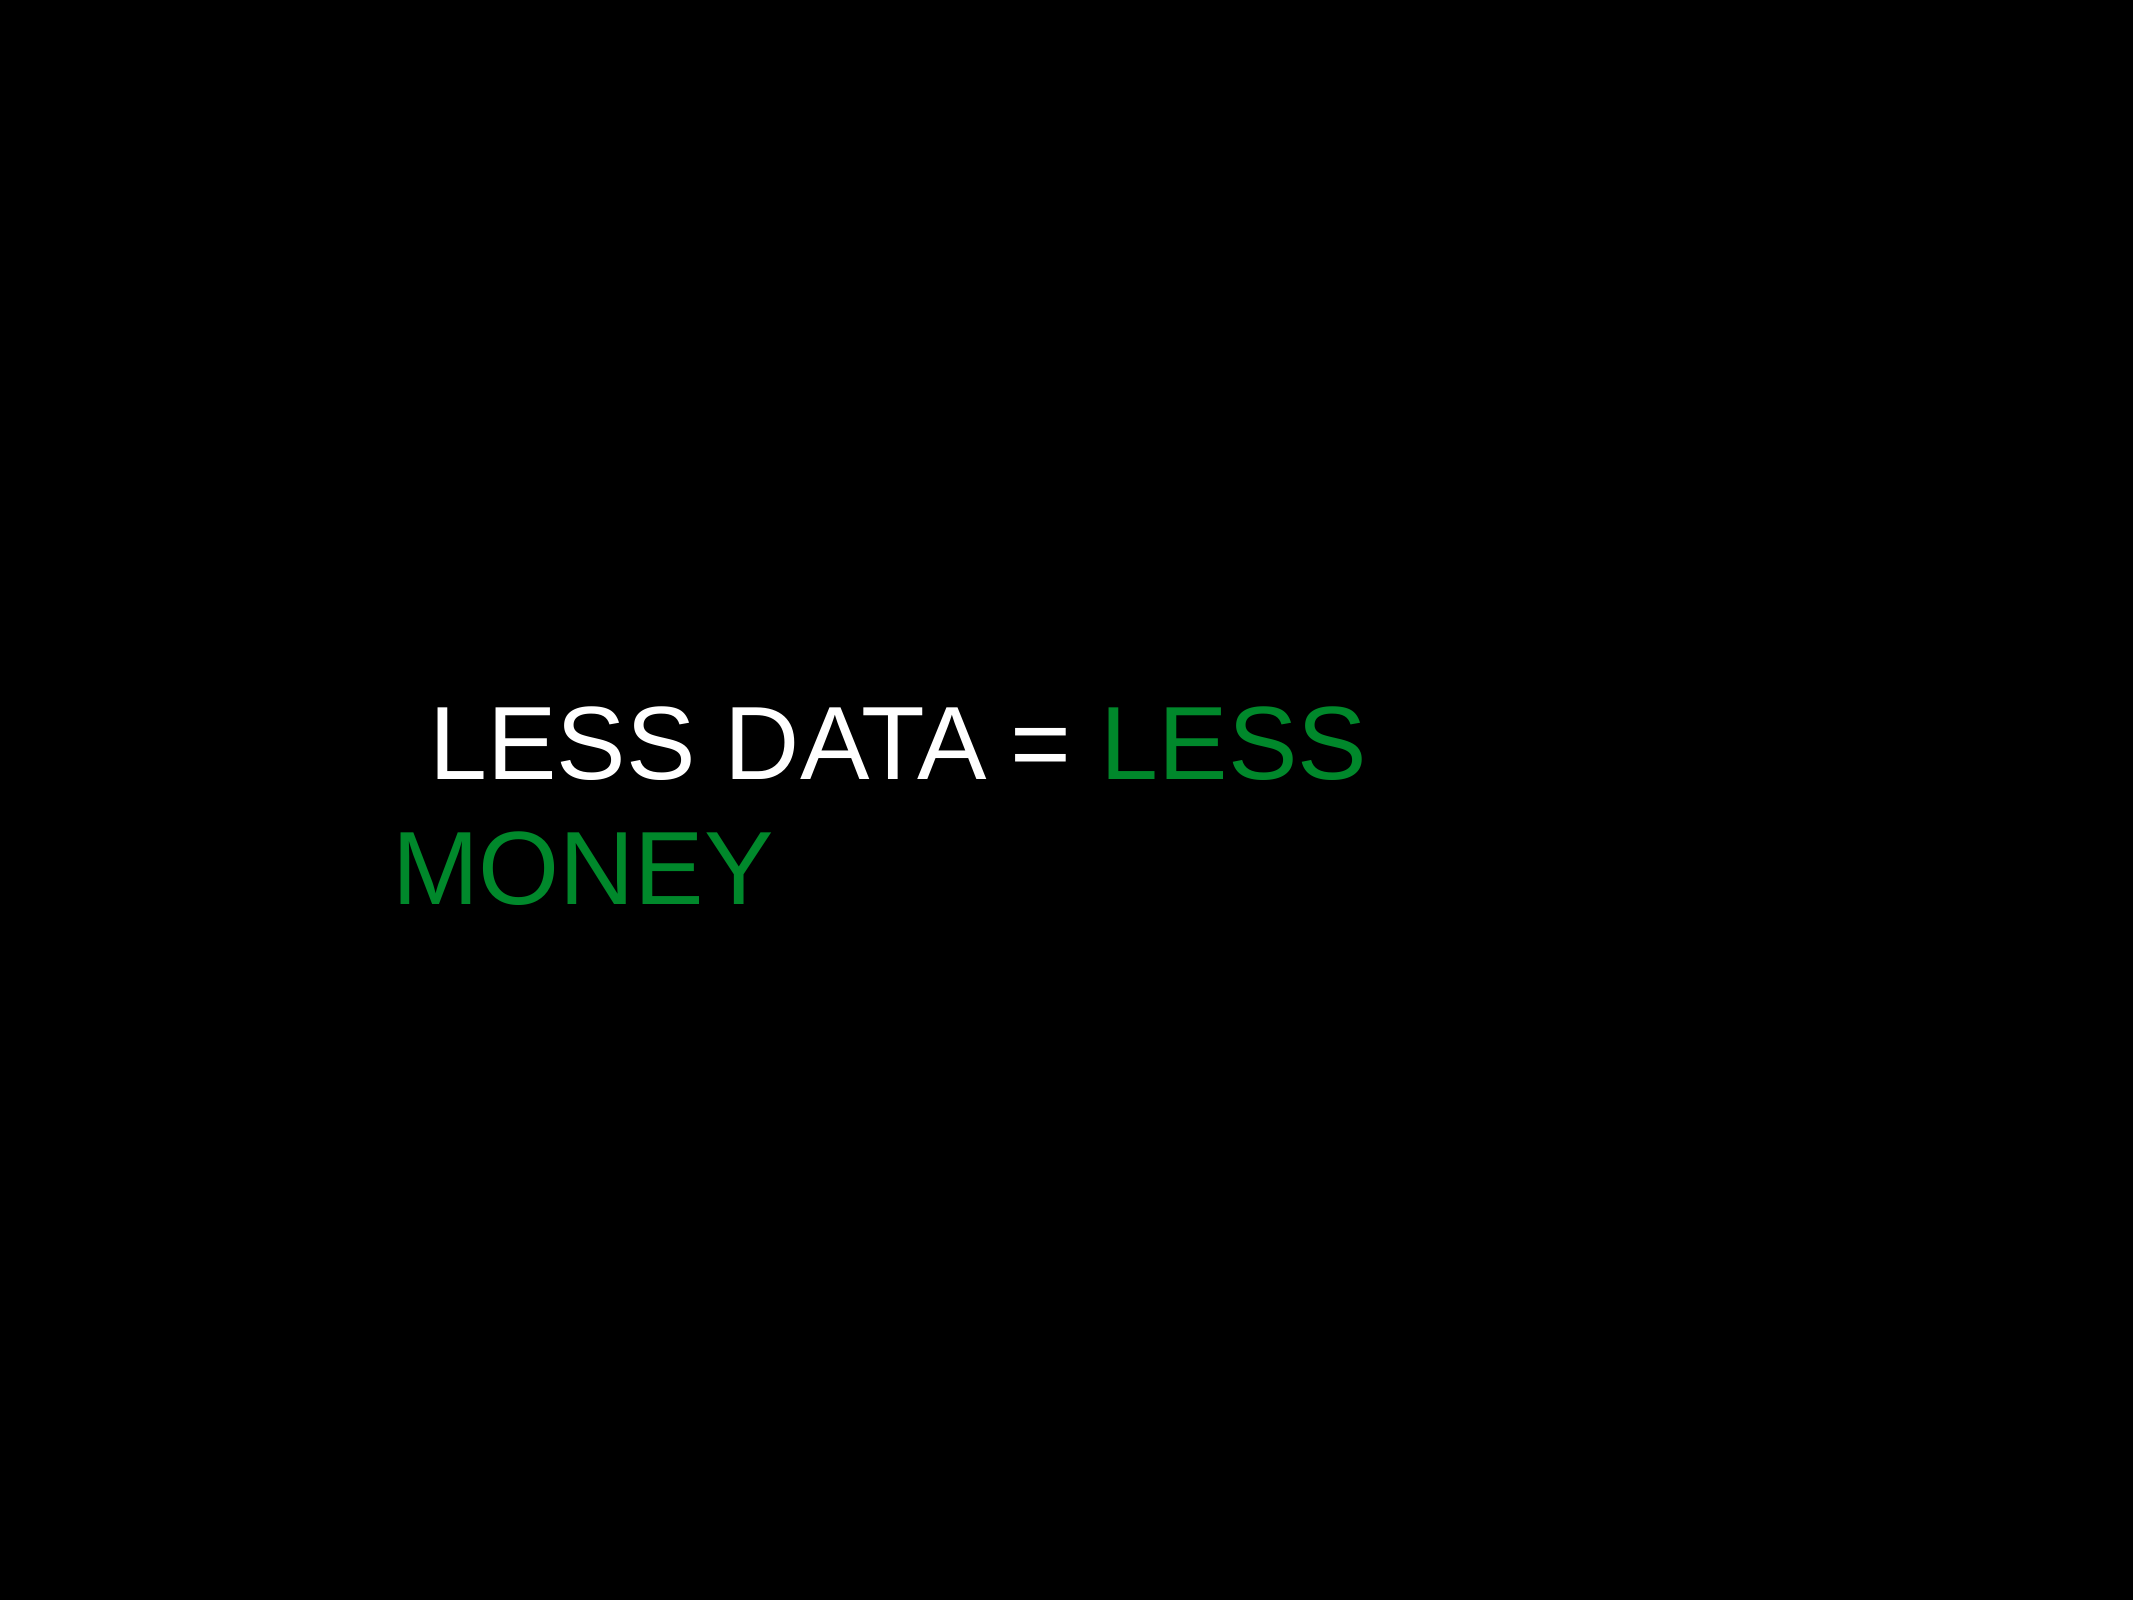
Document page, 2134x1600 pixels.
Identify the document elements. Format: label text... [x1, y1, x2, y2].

text_box LESS DATA = LESS MONEY [383, 729, 1750, 871]
